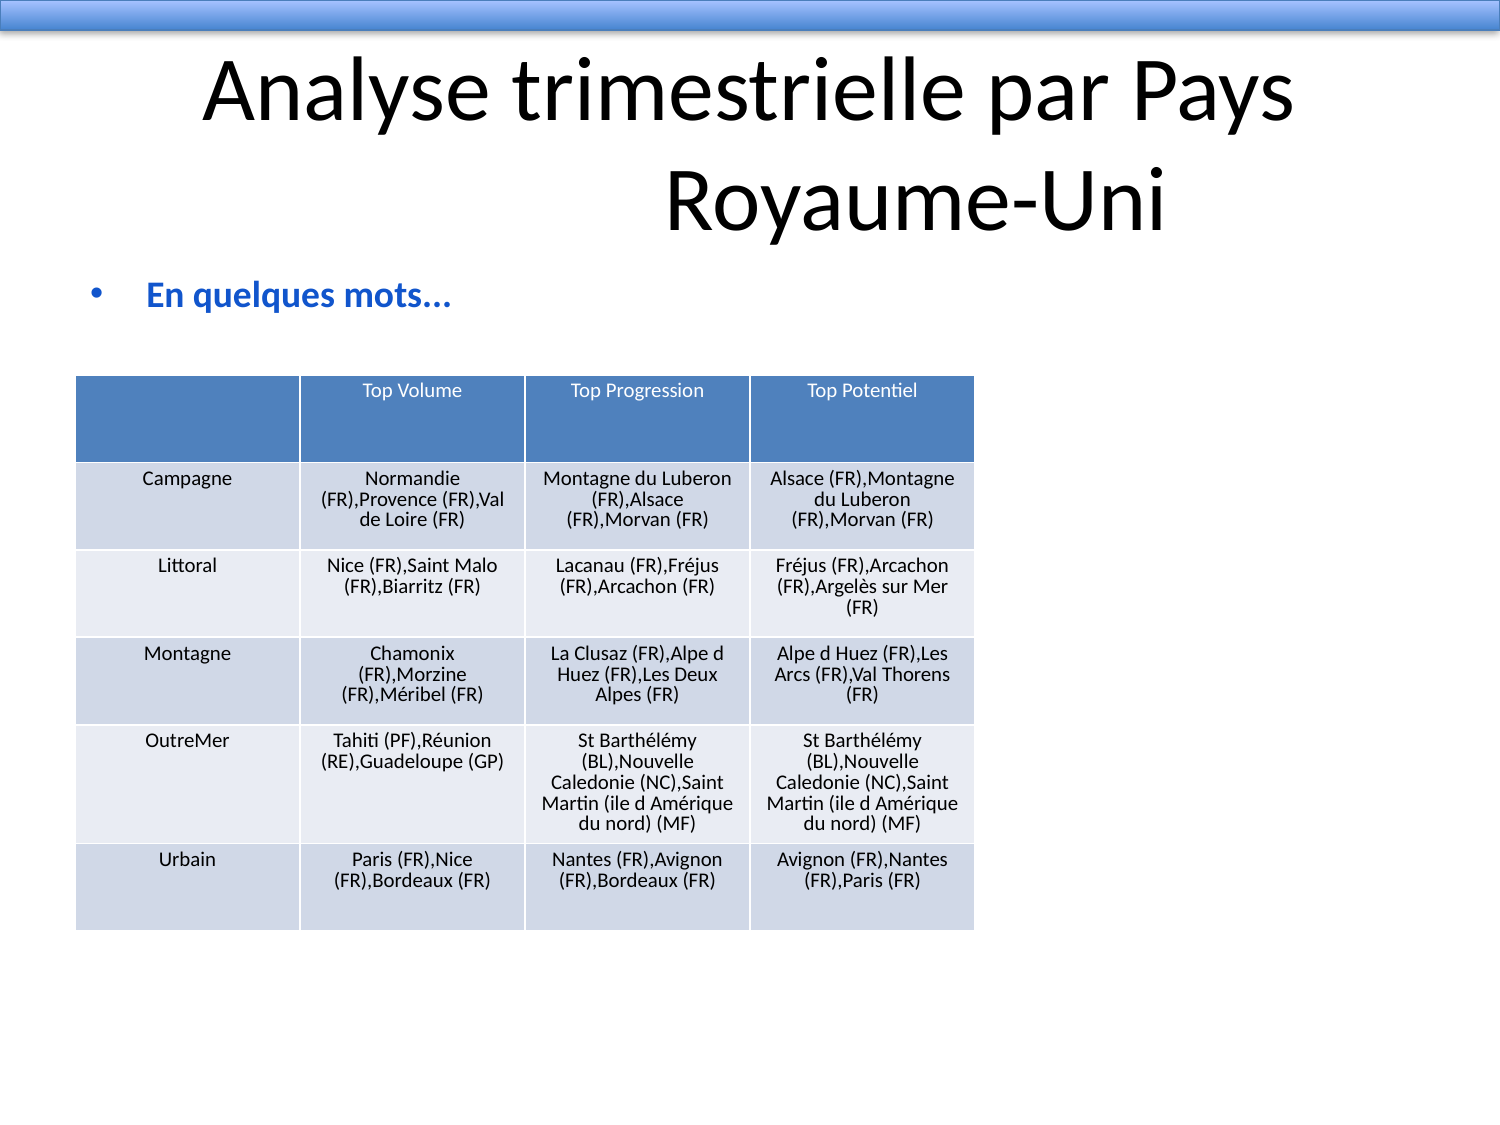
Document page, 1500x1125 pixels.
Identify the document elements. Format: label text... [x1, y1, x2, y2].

table_cell Avignon (FR),Nantes (FR),Paris (FR) [751, 844, 974, 930]
table_cell Normandie (FR),Provence (FR),Val de Loire (FR) [301, 463, 524, 549]
text_box [0, 0, 1500, 31]
table_cell Nice (FR),Saint Malo (FR),Biarritz (FR) [301, 551, 524, 636]
table_cell Paris (FR),Nice (FR),Bordeaux (FR) [301, 844, 524, 930]
table_cell Littoral [76, 551, 299, 636]
list En quelques mots... [75, 262, 1425, 1005]
table_cell Urbain [76, 844, 299, 930]
title Analyse trimestrielle par Pays Royaume-Uni [75, 45, 1425, 233]
table_cell Montagne du Luberon (FR),Alsace (FR),Morvan (FR) [526, 463, 749, 549]
table_header Top Potentiel [751, 376, 974, 462]
table_cell OutreMer [76, 726, 299, 843]
table_cell Alsace (FR),Montagne du Luberon (FR),Morvan (FR) [751, 463, 974, 549]
table_cell Fréjus (FR),Arcachon (FR),Argelès sur Mer (FR) [751, 551, 974, 636]
table_cell Tahiti (PF),Réunion (RE),Guadeloupe (GP) [301, 726, 524, 843]
table_header Top Volume [301, 376, 524, 462]
table_cell Montagne [76, 638, 299, 724]
table_cell Alpe d Huez (FR),Les Arcs (FR),Val Thorens (FR) [751, 638, 974, 724]
table_cell Chamonix (FR),Morzine (FR),Méribel (FR) [301, 638, 524, 724]
table_cell Lacanau (FR),Fréjus (FR),Arcachon (FR) [526, 551, 749, 636]
table_header [76, 376, 299, 462]
table_cell Nantes (FR),Avignon (FR),Bordeaux (FR) [526, 844, 749, 930]
table_cell St Barthélémy (BL),Nouvelle Caledonie (NC),Saint Martin (ile d Amérique du nord) (MF) [526, 726, 749, 843]
table_cell St Barthélémy (BL),Nouvelle Caledonie (NC),Saint Martin (ile d Amérique du nord) (MF) [751, 726, 974, 843]
table_cell Campagne [76, 463, 299, 549]
table_header Top Progression [526, 376, 749, 462]
table_cell La Clusaz (FR),Alpe d Huez (FR),Les Deux Alpes (FR) [526, 638, 749, 724]
